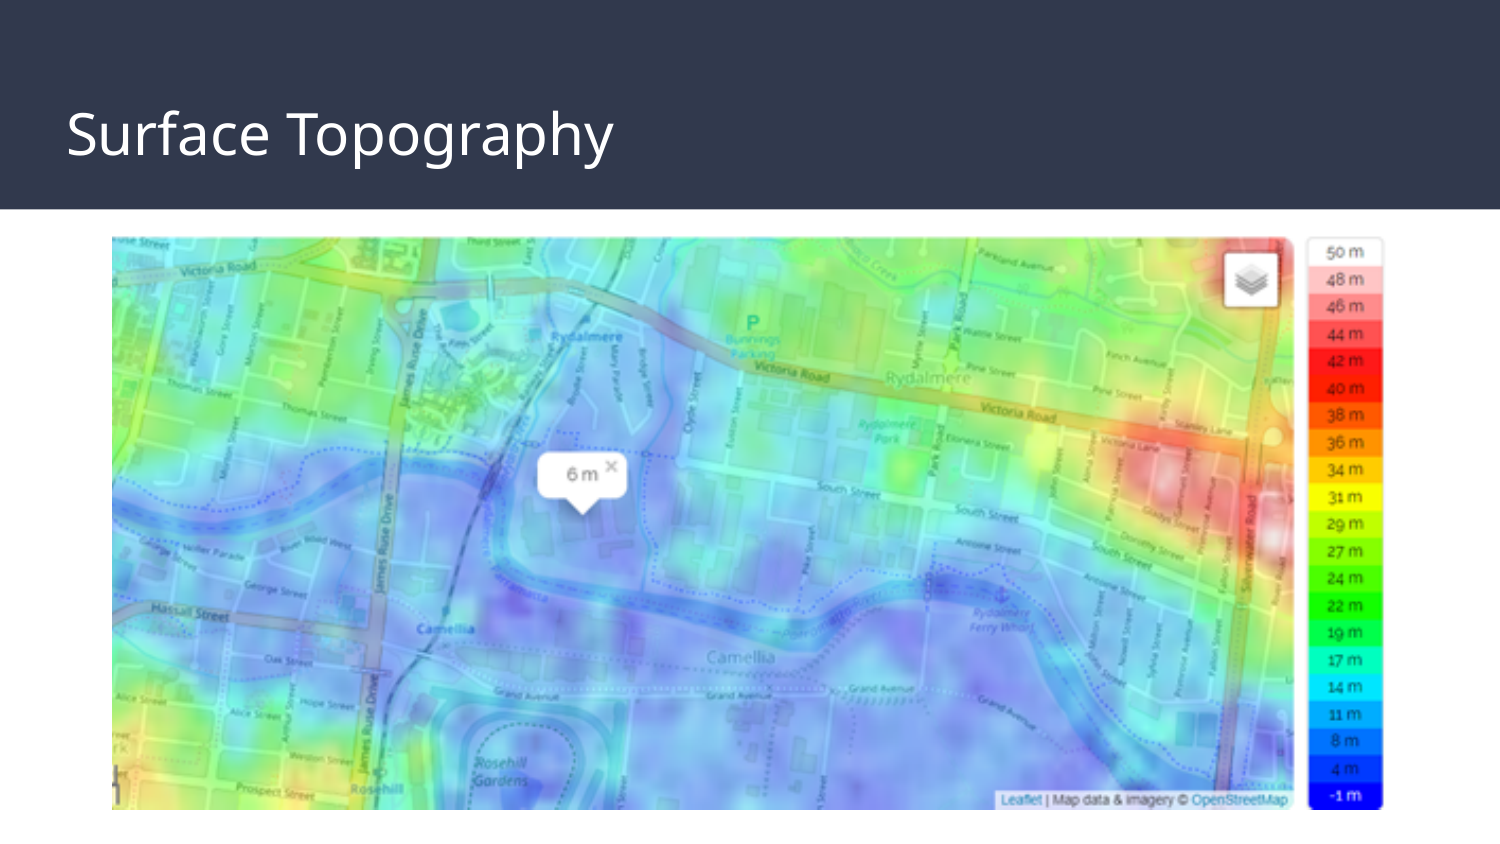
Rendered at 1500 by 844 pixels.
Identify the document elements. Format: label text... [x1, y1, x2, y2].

picture [112, 233, 1388, 810]
title Surface Topography [51, 82, 1449, 185]
